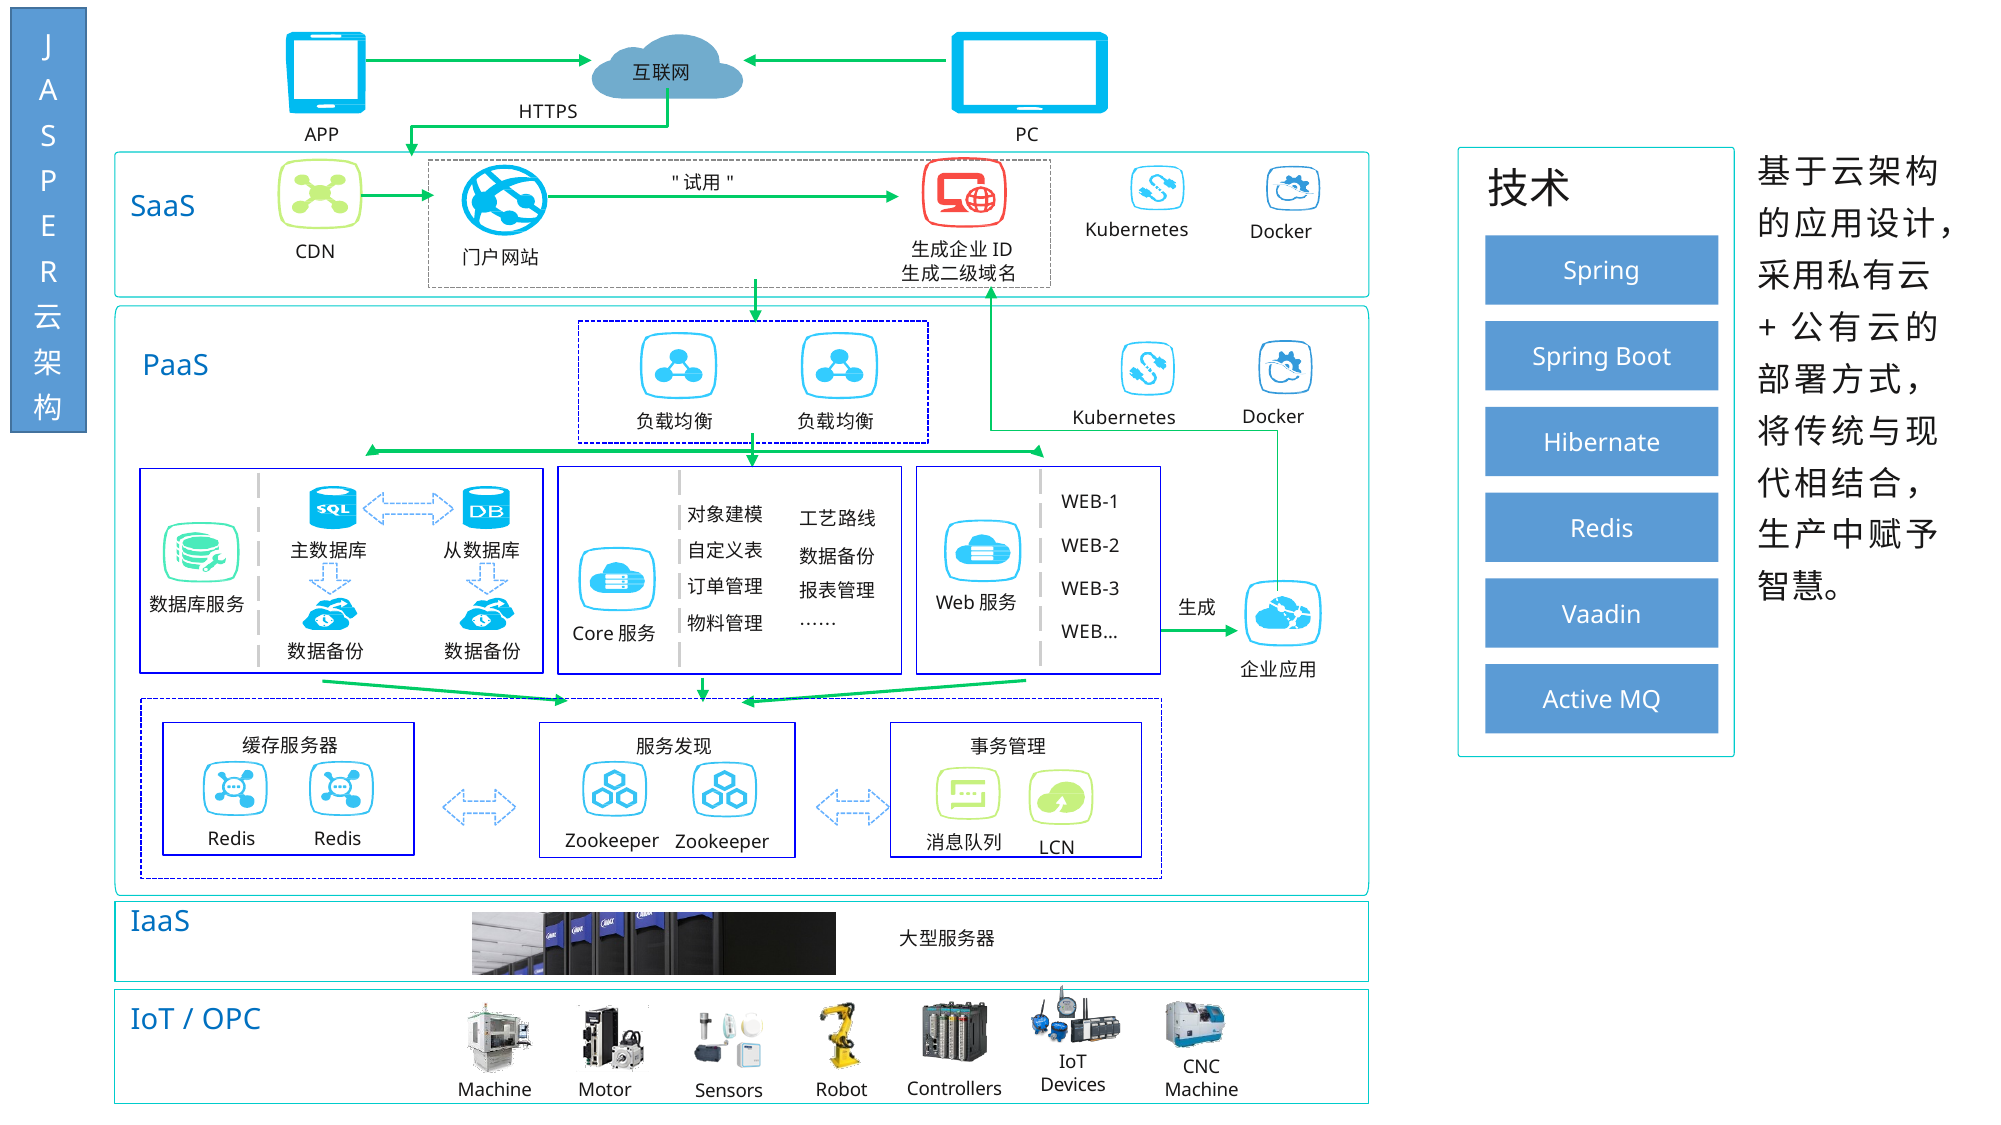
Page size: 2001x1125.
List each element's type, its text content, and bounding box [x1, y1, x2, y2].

text_box J A S P E R 云架构 [10, 7, 87, 433]
text_box 基于云架构的应用设计，采用私有云+公有云的部署方式，将传统与现代相结合，生产中赋予智慧。 [1743, 131, 1954, 613]
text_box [114, 31, 1735, 1108]
